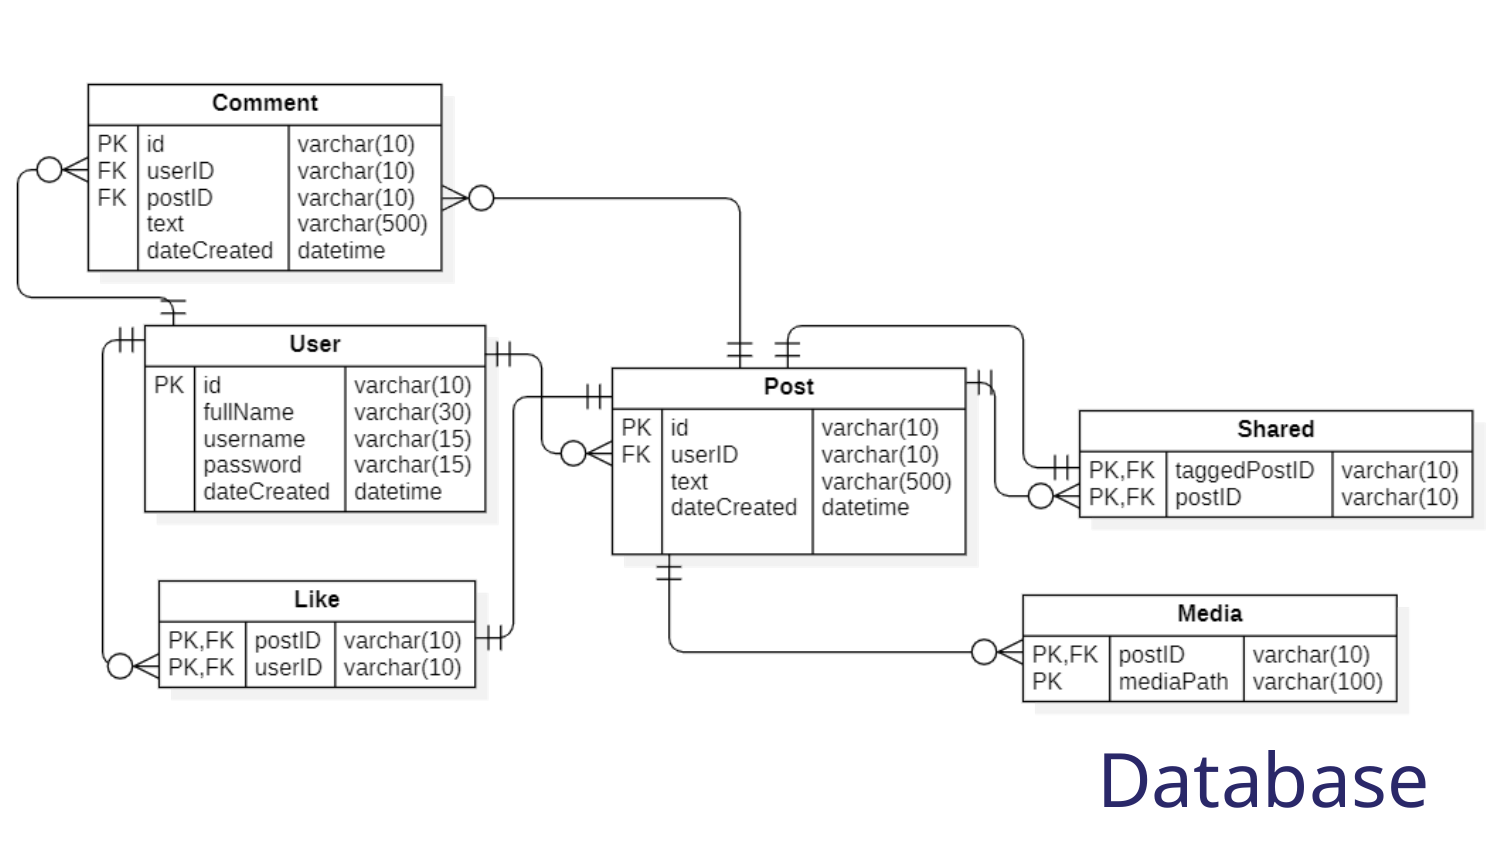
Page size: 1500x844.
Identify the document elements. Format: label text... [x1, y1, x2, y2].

picture [0, 67, 1500, 772]
text_box Database [631, 780, 1500, 844]
